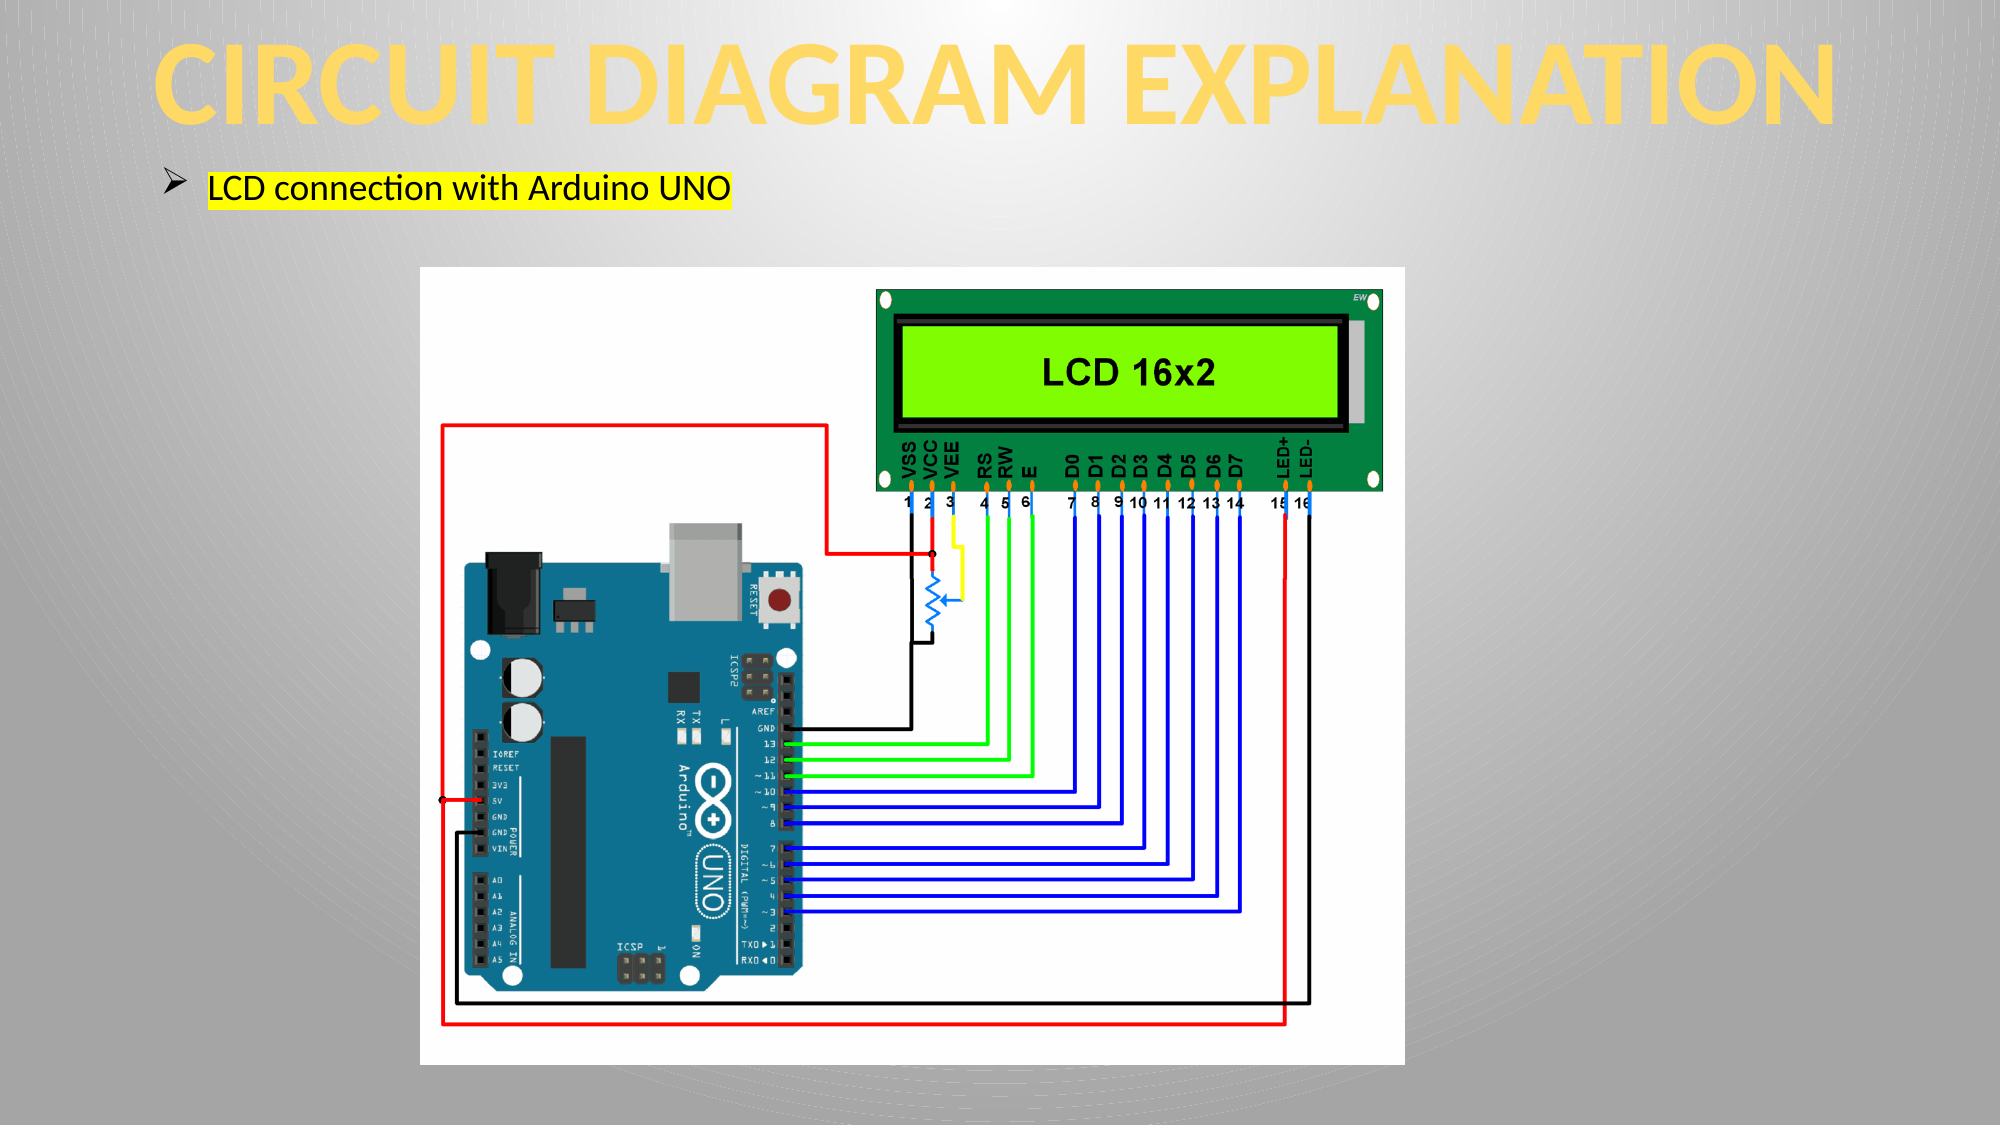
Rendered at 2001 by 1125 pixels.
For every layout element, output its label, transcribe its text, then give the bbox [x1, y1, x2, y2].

picture [419, 267, 1405, 1065]
title CIRCUIT DIAGRAM EXPLANATION [0, 0, 1880, 221]
text_box LCD connection with Arduino UNO [145, 155, 1905, 1125]
